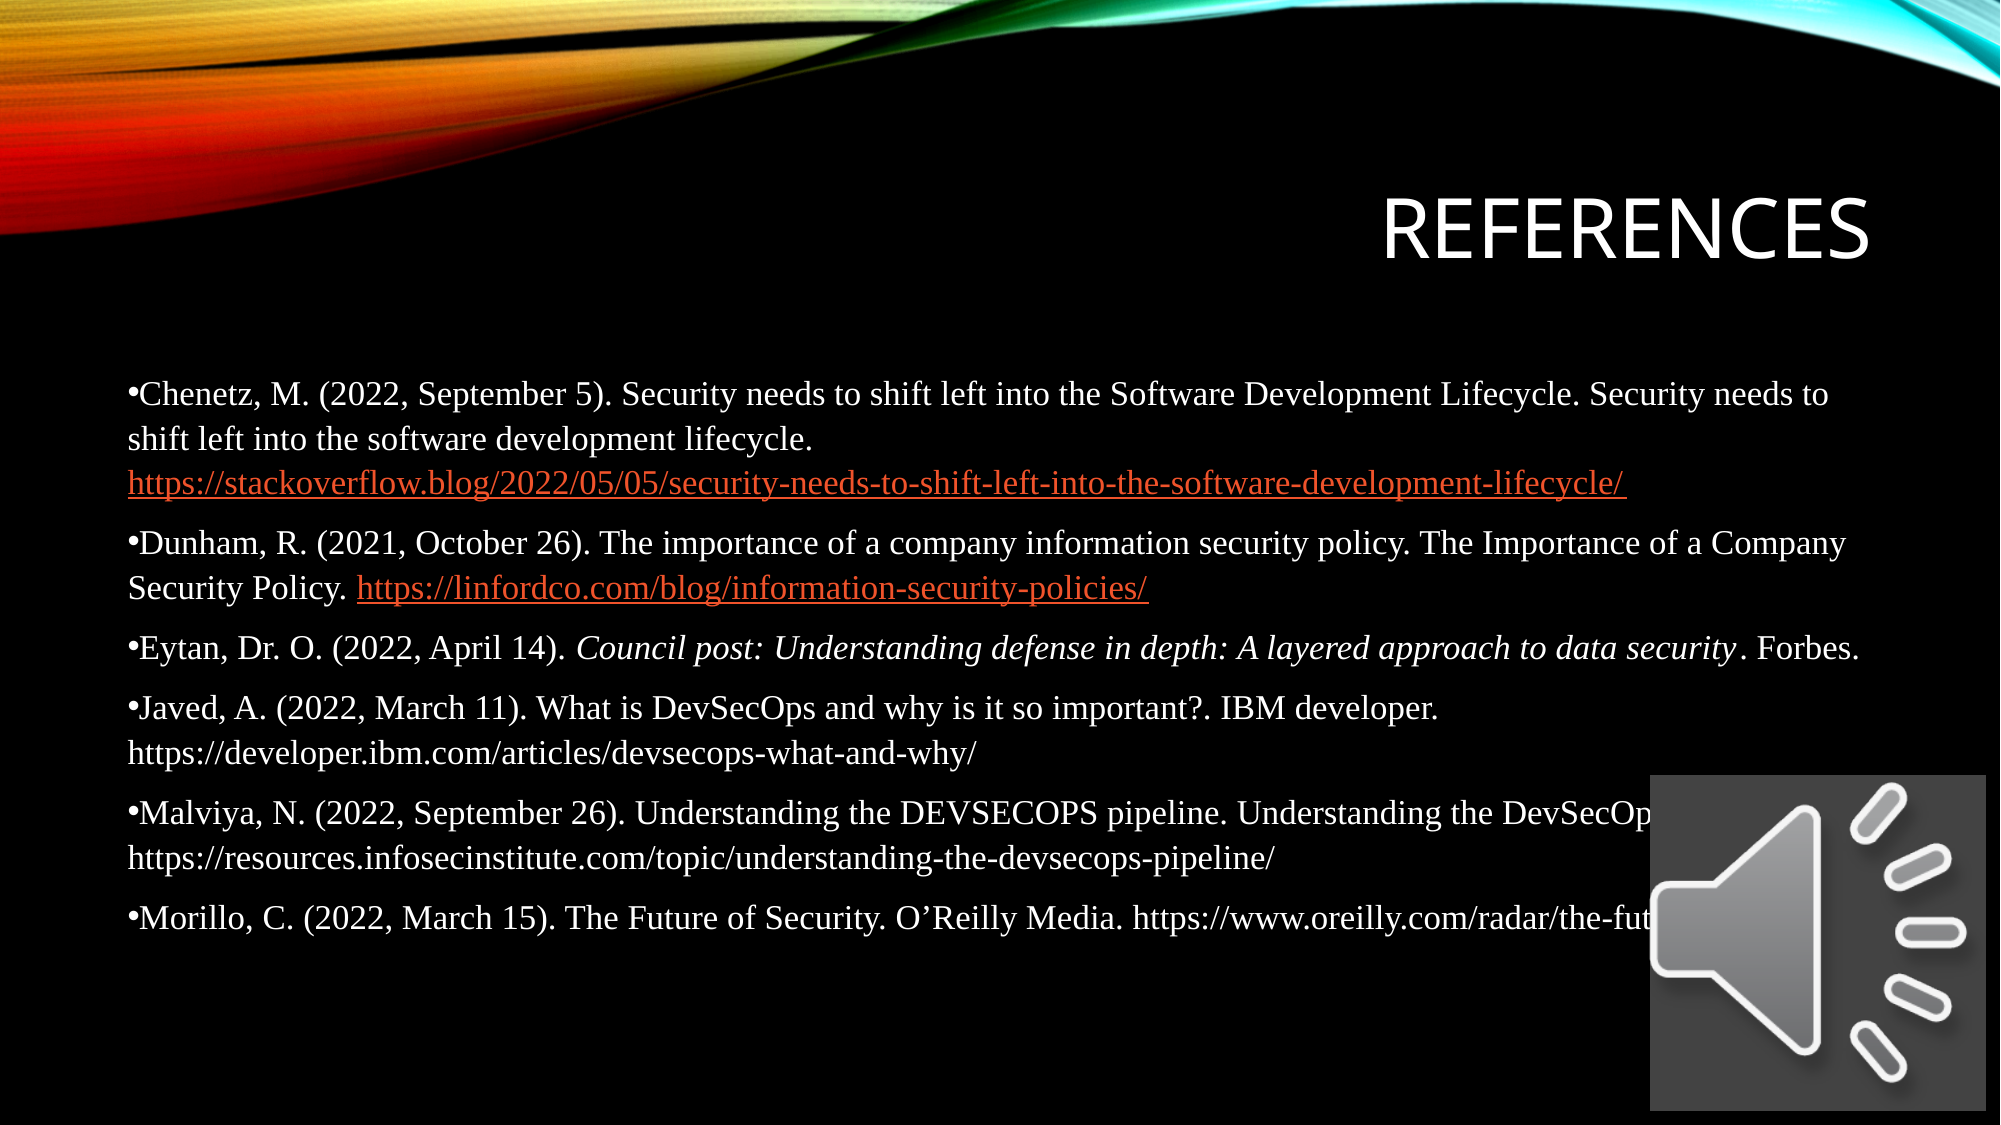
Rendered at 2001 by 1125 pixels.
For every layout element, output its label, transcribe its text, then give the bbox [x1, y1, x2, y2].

picture [0, 0, 2000, 237]
list Chenetz, M. (2022, September 5). Security needs to shift left into the Software Development Lifecycle. Security needs to shift left into the software development lifecycle. https://stackoverflow.blog/2022/05/05/security-needs-to-shift-left-into-the-software-development-lifecycle/ Dunham, R. (2021, October 26). The importance of a company information security policy. The Importance of a Company Security Policy. https://linfordco.com/blog/information-security-policies/ Eytan, Dr. O. (2022, April 14). Council post: Understanding defense in depth: A layered approach to data security. Forbes. Javed, A. (2022, March 11). What is DevSecOps and why is it so important?. IBM developer. https://developer.ibm.com/articles/devsecops-what-and-why/ Malviya, N. (2022, September 26). Understanding the DEVSECOPS pipeline. Understanding the DevSecOps Pipeline. https://resources.infosecinstitute.com/topic/understanding-the-devsecops-pipeline/ Morillo, C. (2022, March 15). The Future of Security. O’Reilly Media. https://www.oreilly.com/radar/the-future-of-security/ [112, 360, 1888, 1021]
title REFERENCES [474, 125, 1888, 338]
picture [1648, 773, 1987, 1112]
